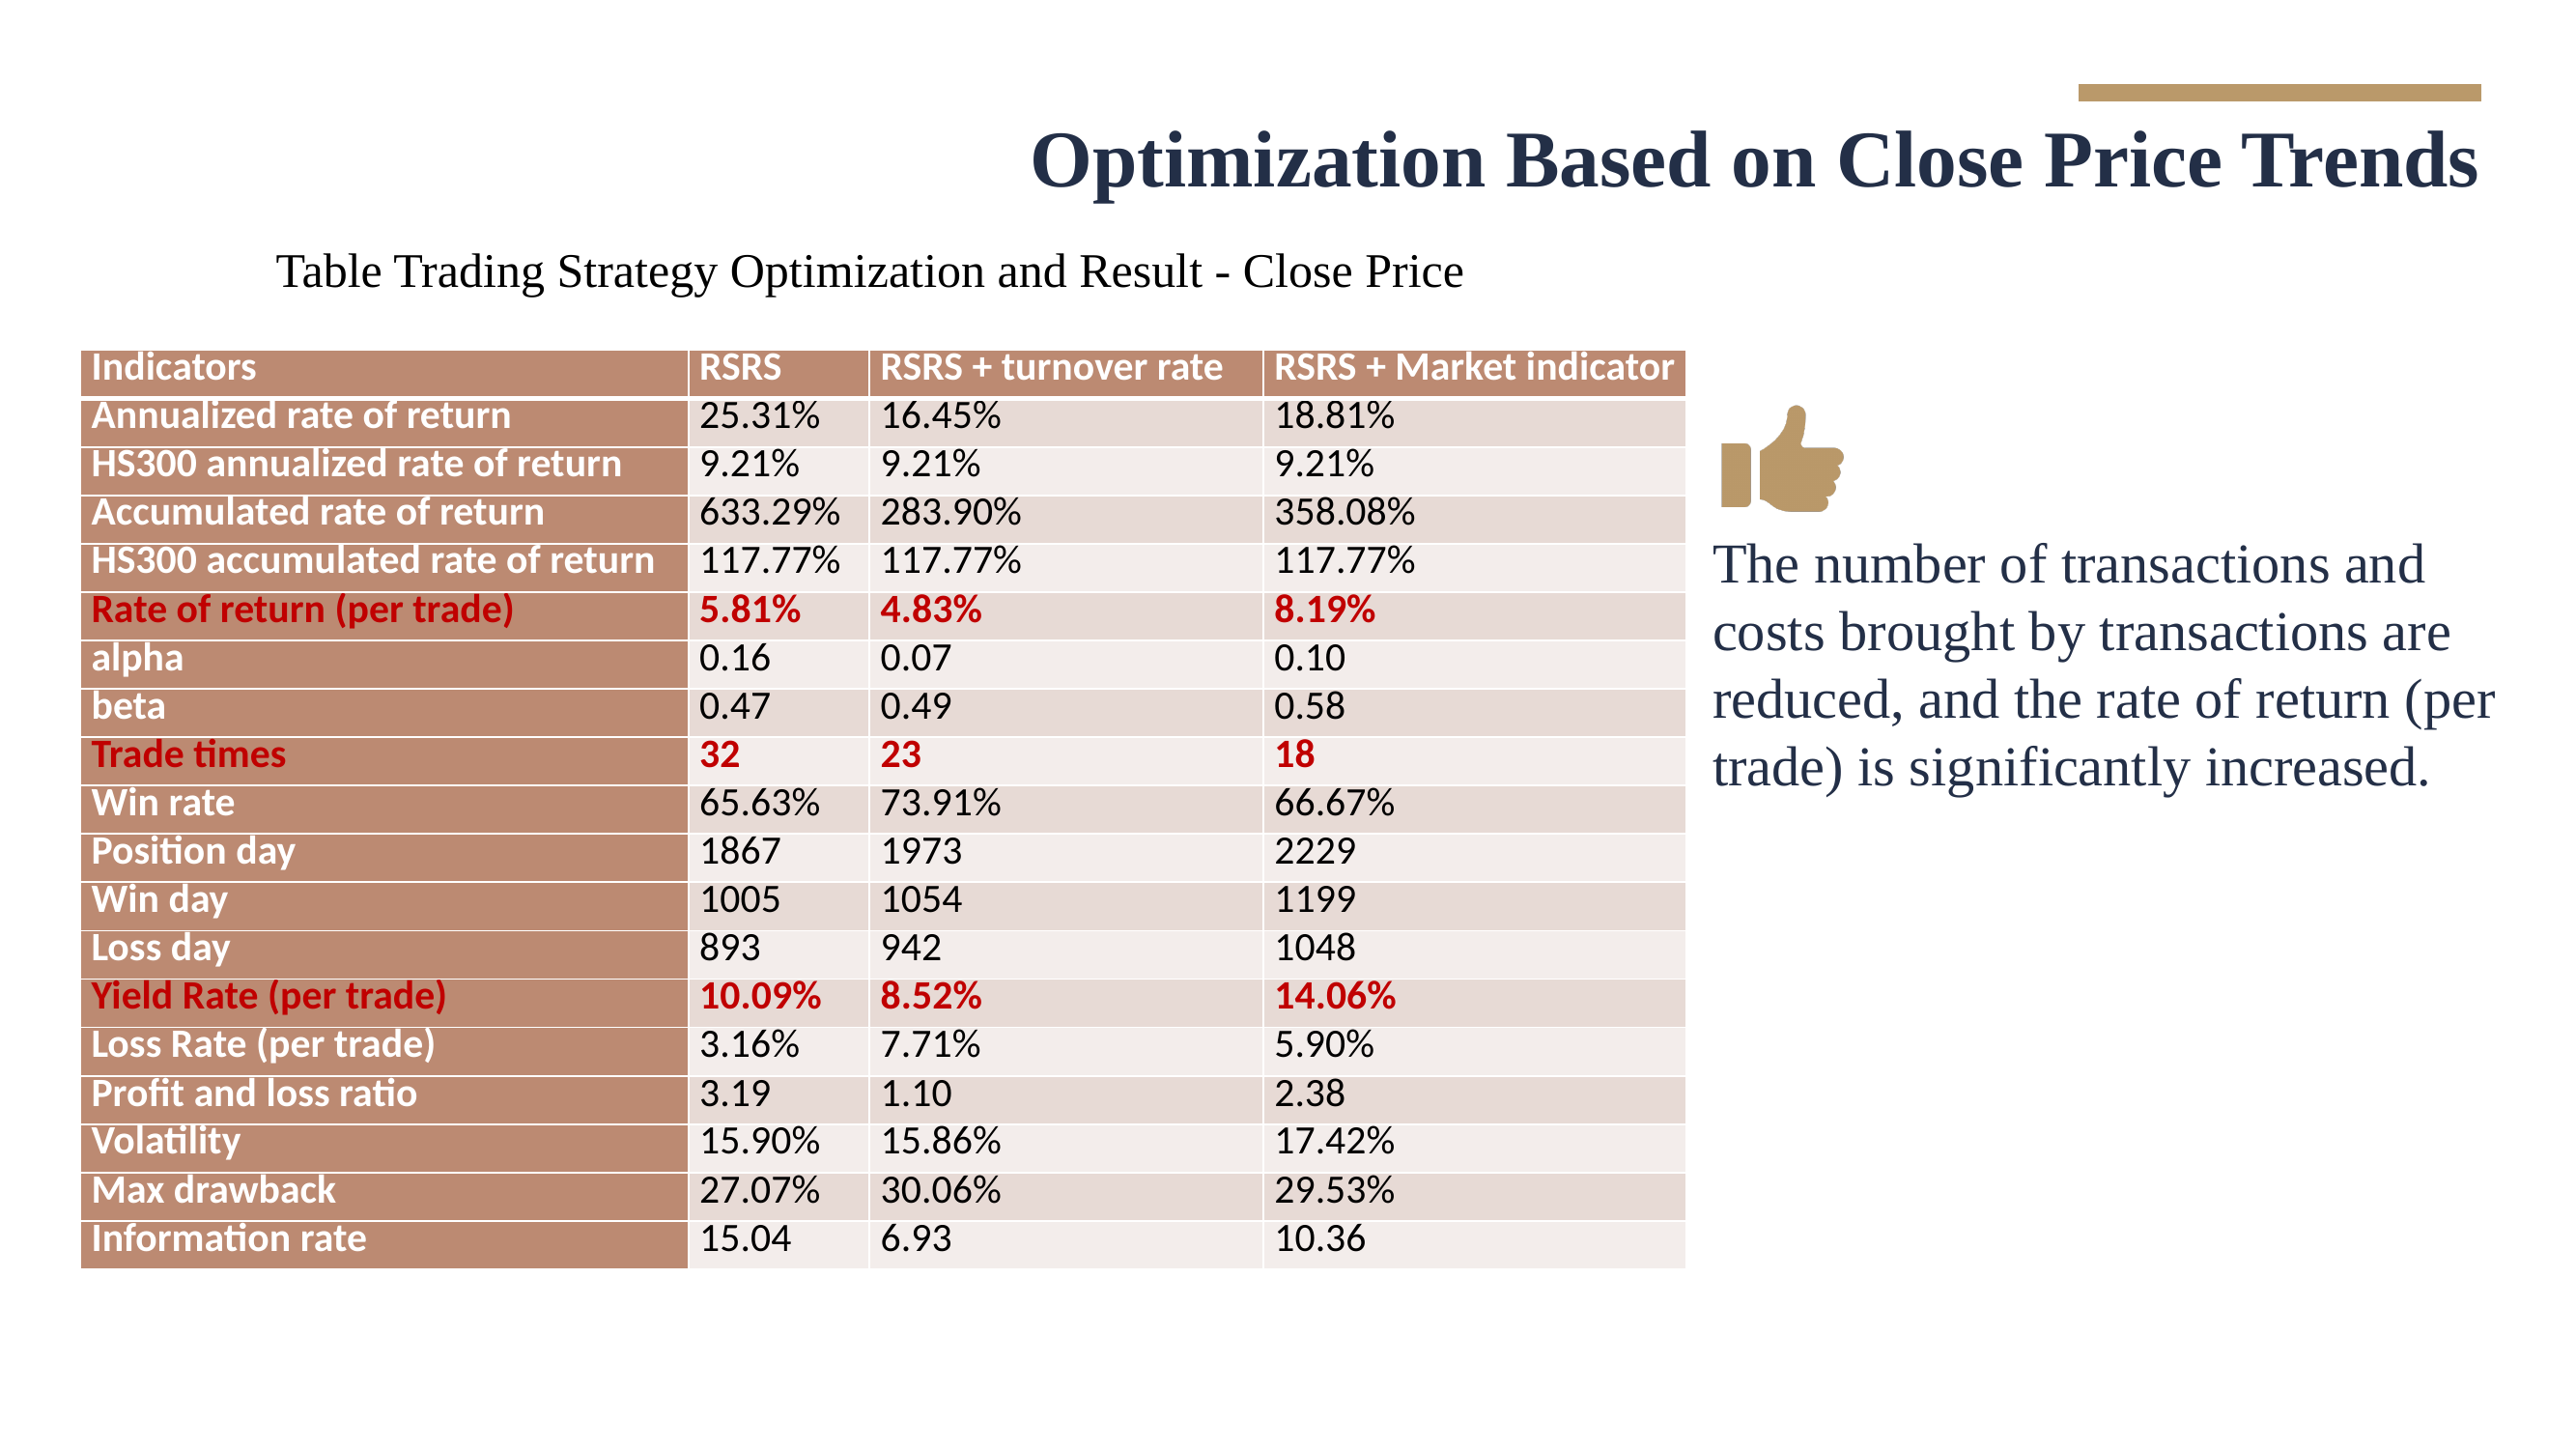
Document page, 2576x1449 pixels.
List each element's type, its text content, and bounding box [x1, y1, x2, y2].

table_cell Volatility [81, 1125, 688, 1172]
table_cell 1005 [690, 883, 868, 930]
table_cell Rate of return (per trade) [81, 593, 688, 639]
table_cell 9.21% [690, 448, 868, 495]
table_header Indicators [81, 351, 688, 396]
table_cell 9.21% [1264, 448, 1685, 495]
text_box The number of transactions and costs brought by transactions are reduced, and the rate of return (per trade) is significantly increased. [1698, 519, 2533, 805]
table_cell 893 [690, 931, 868, 979]
table_cell 0.10 [1264, 641, 1685, 688]
table_cell 15.86% [870, 1125, 1262, 1172]
table_cell beta [81, 690, 688, 736]
table_cell 358.08% [1264, 497, 1685, 543]
table_cell 7.71% [870, 1028, 1262, 1075]
table_cell Trade times [81, 738, 688, 784]
table_cell 23 [870, 738, 1262, 784]
picture [2078, 84, 2481, 101]
table_cell 25.31% [690, 401, 868, 446]
table_cell 0.47 [690, 690, 868, 736]
table_header RSRS + Market indicator [1264, 351, 1685, 396]
table_cell Annualized rate of return [81, 401, 688, 446]
table_cell Win day [81, 883, 688, 930]
table_cell 17.42% [1264, 1125, 1685, 1172]
table_cell 18.81% [1264, 401, 1685, 446]
table_cell 15.04 [690, 1222, 868, 1268]
table_cell 4.83% [870, 593, 1262, 639]
table_cell Loss day [81, 931, 688, 979]
table_cell 73.91% [870, 786, 1262, 833]
table_cell 18 [1264, 738, 1685, 784]
table_cell Profit and loss ratio [81, 1077, 688, 1123]
table_header RSRS [690, 351, 868, 396]
table_cell 117.77% [690, 545, 868, 591]
table_cell 16.45% [870, 401, 1262, 446]
table_cell 1199 [1264, 883, 1685, 930]
table_cell 14.06% [1264, 980, 1685, 1027]
table_cell 1867 [690, 835, 868, 881]
table_cell 29.53% [1264, 1174, 1685, 1220]
table_header RSRS + turnover rate [870, 351, 1262, 396]
table_cell 0.16 [690, 641, 868, 688]
table_cell 5.81% [690, 593, 868, 639]
table_cell 117.77% [870, 545, 1262, 591]
table_cell 0.58 [1264, 690, 1685, 736]
table_cell 0.07 [870, 641, 1262, 688]
table_cell 8.52% [870, 980, 1262, 1027]
table_cell 66.67% [1264, 786, 1685, 833]
table_cell 3.19 [690, 1077, 868, 1123]
table_cell 8.19% [1264, 593, 1685, 639]
table_cell 5.90% [1264, 1028, 1685, 1075]
table_cell 0.49 [870, 690, 1262, 736]
table_cell 65.63% [690, 786, 868, 833]
table_cell 283.90% [870, 497, 1262, 543]
table_cell alpha [81, 641, 688, 688]
text_box Table Trading Strategy Optimization and Result - Close Price [261, 231, 1517, 304]
table_cell 1.10 [870, 1077, 1262, 1123]
table_cell 10.09% [690, 980, 868, 1027]
text_box Optimization Based on Close Price Trends [695, 118, 2481, 214]
table_cell 10.36 [1264, 1222, 1685, 1268]
table_cell Max drawback [81, 1174, 688, 1220]
table_cell Position day [81, 835, 688, 881]
table_cell 1973 [870, 835, 1262, 881]
table_cell 6.93 [870, 1222, 1262, 1268]
table_cell Win rate [81, 786, 688, 833]
table_cell Information rate [81, 1222, 688, 1268]
table_cell 633.29% [690, 497, 868, 543]
table_cell 117.77% [1264, 545, 1685, 591]
table_cell 27.07% [690, 1174, 868, 1220]
table_cell 9.21% [870, 448, 1262, 495]
table_cell 942 [870, 931, 1262, 979]
table_cell 2229 [1264, 835, 1685, 881]
table_cell 2.38 [1264, 1077, 1685, 1123]
table_cell Loss Rate (per trade) [81, 1028, 688, 1075]
table_cell Yield Rate (per trade) [81, 980, 688, 1027]
table_cell 30.06% [870, 1174, 1262, 1220]
table_cell 1054 [870, 883, 1262, 930]
picture [1710, 385, 1855, 532]
table_cell 1048 [1264, 931, 1685, 979]
table_cell 15.90% [690, 1125, 868, 1172]
table_cell 3.16% [690, 1028, 868, 1075]
table_cell 32 [690, 738, 868, 784]
table_cell HS300 annualized rate of return [81, 448, 688, 495]
table_cell HS300 accumulated rate of return [81, 545, 688, 591]
table_cell Accumulated rate of return [81, 497, 688, 543]
